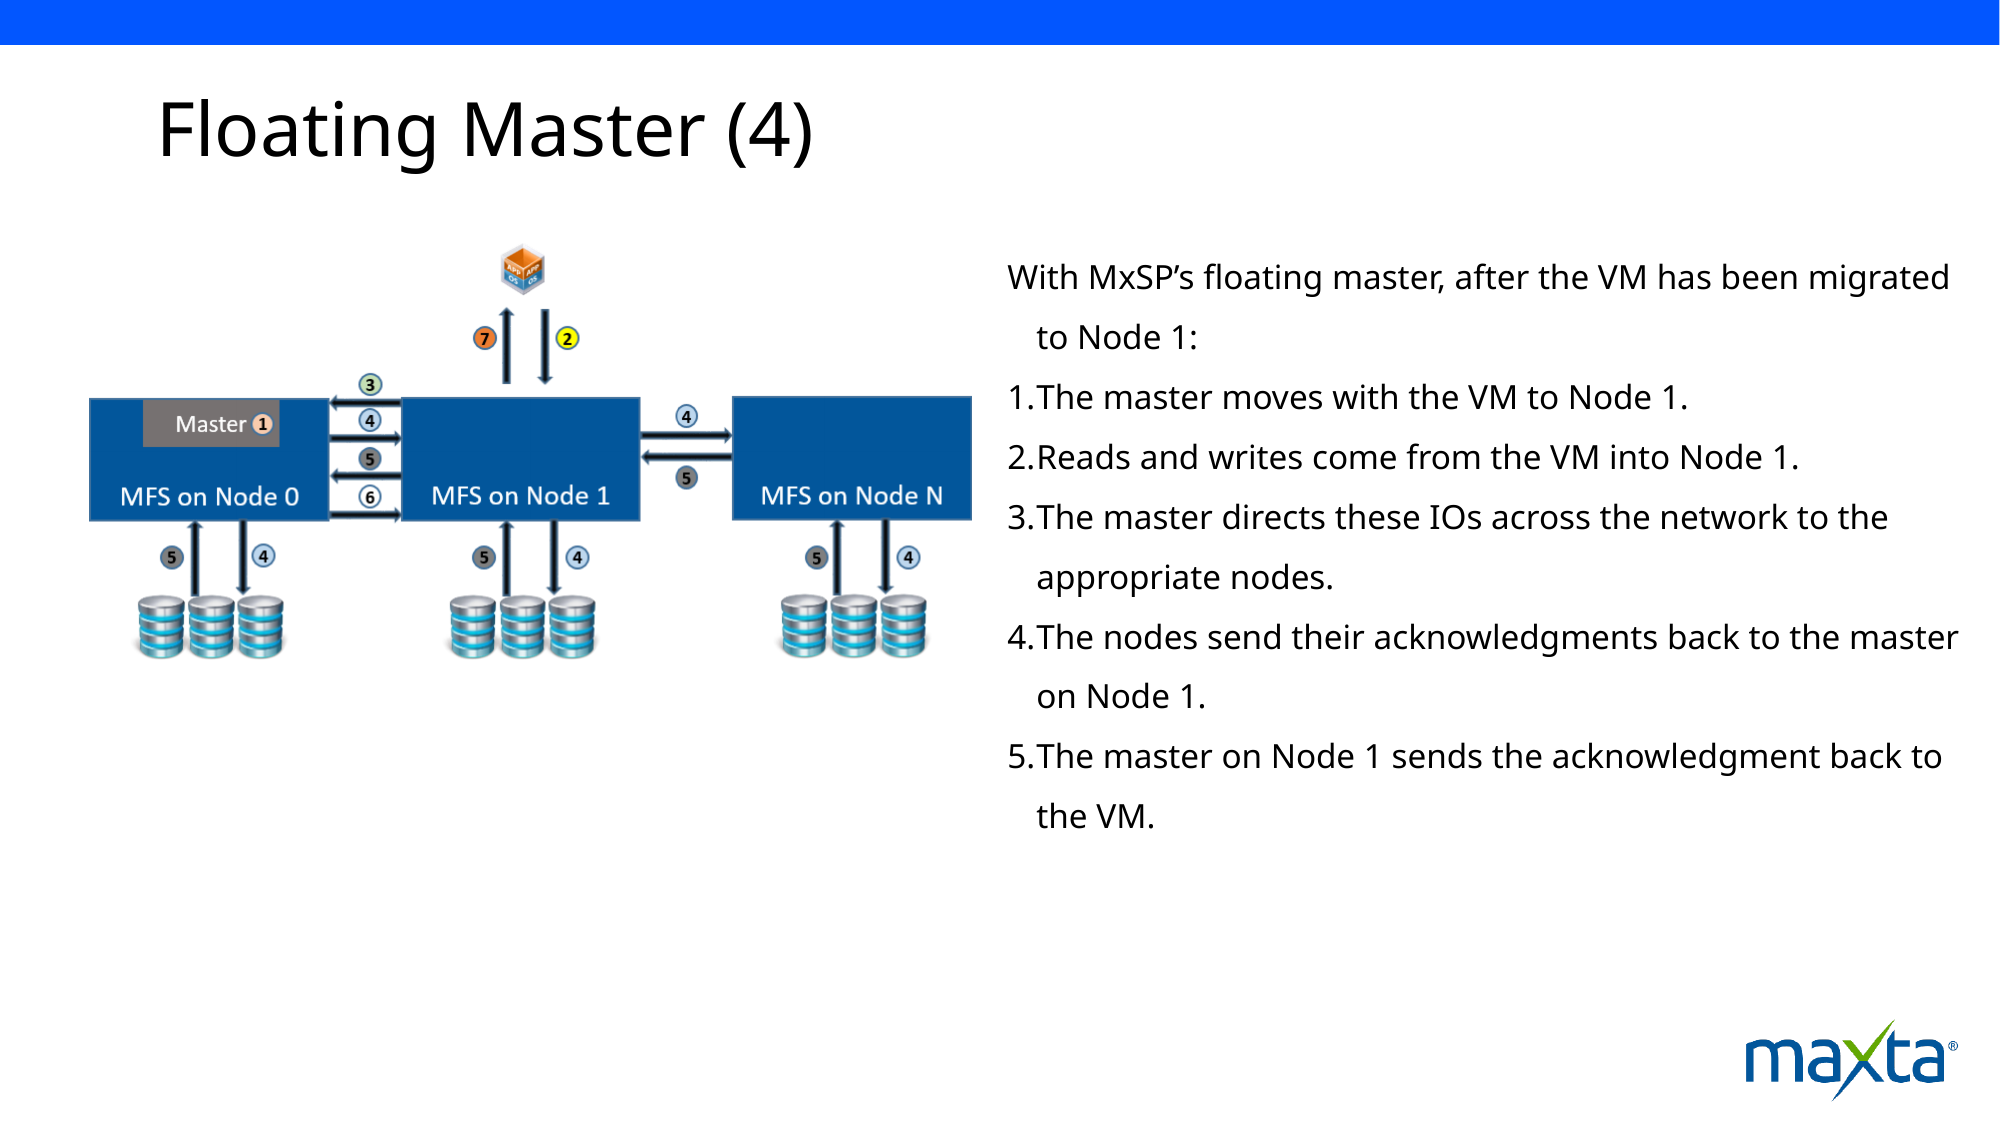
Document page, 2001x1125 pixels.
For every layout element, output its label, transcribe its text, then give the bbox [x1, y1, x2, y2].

title Floating Master (4) [142, 60, 1858, 204]
picture [1741, 1016, 1961, 1103]
text_box With MxSP’s floating master, after the VM has been migrated to Node 1: The master moves with the VM to Node 1. Reads and writes come from the VM into Node 1. The master directs these IOs across the network to the appropriate nodes. The nodes send their acknowledgments back to the master on Node 1. The master on Node 1 sends the acknowledgment back to the VM. [999, 229, 1984, 903]
picture [89, 243, 972, 660]
